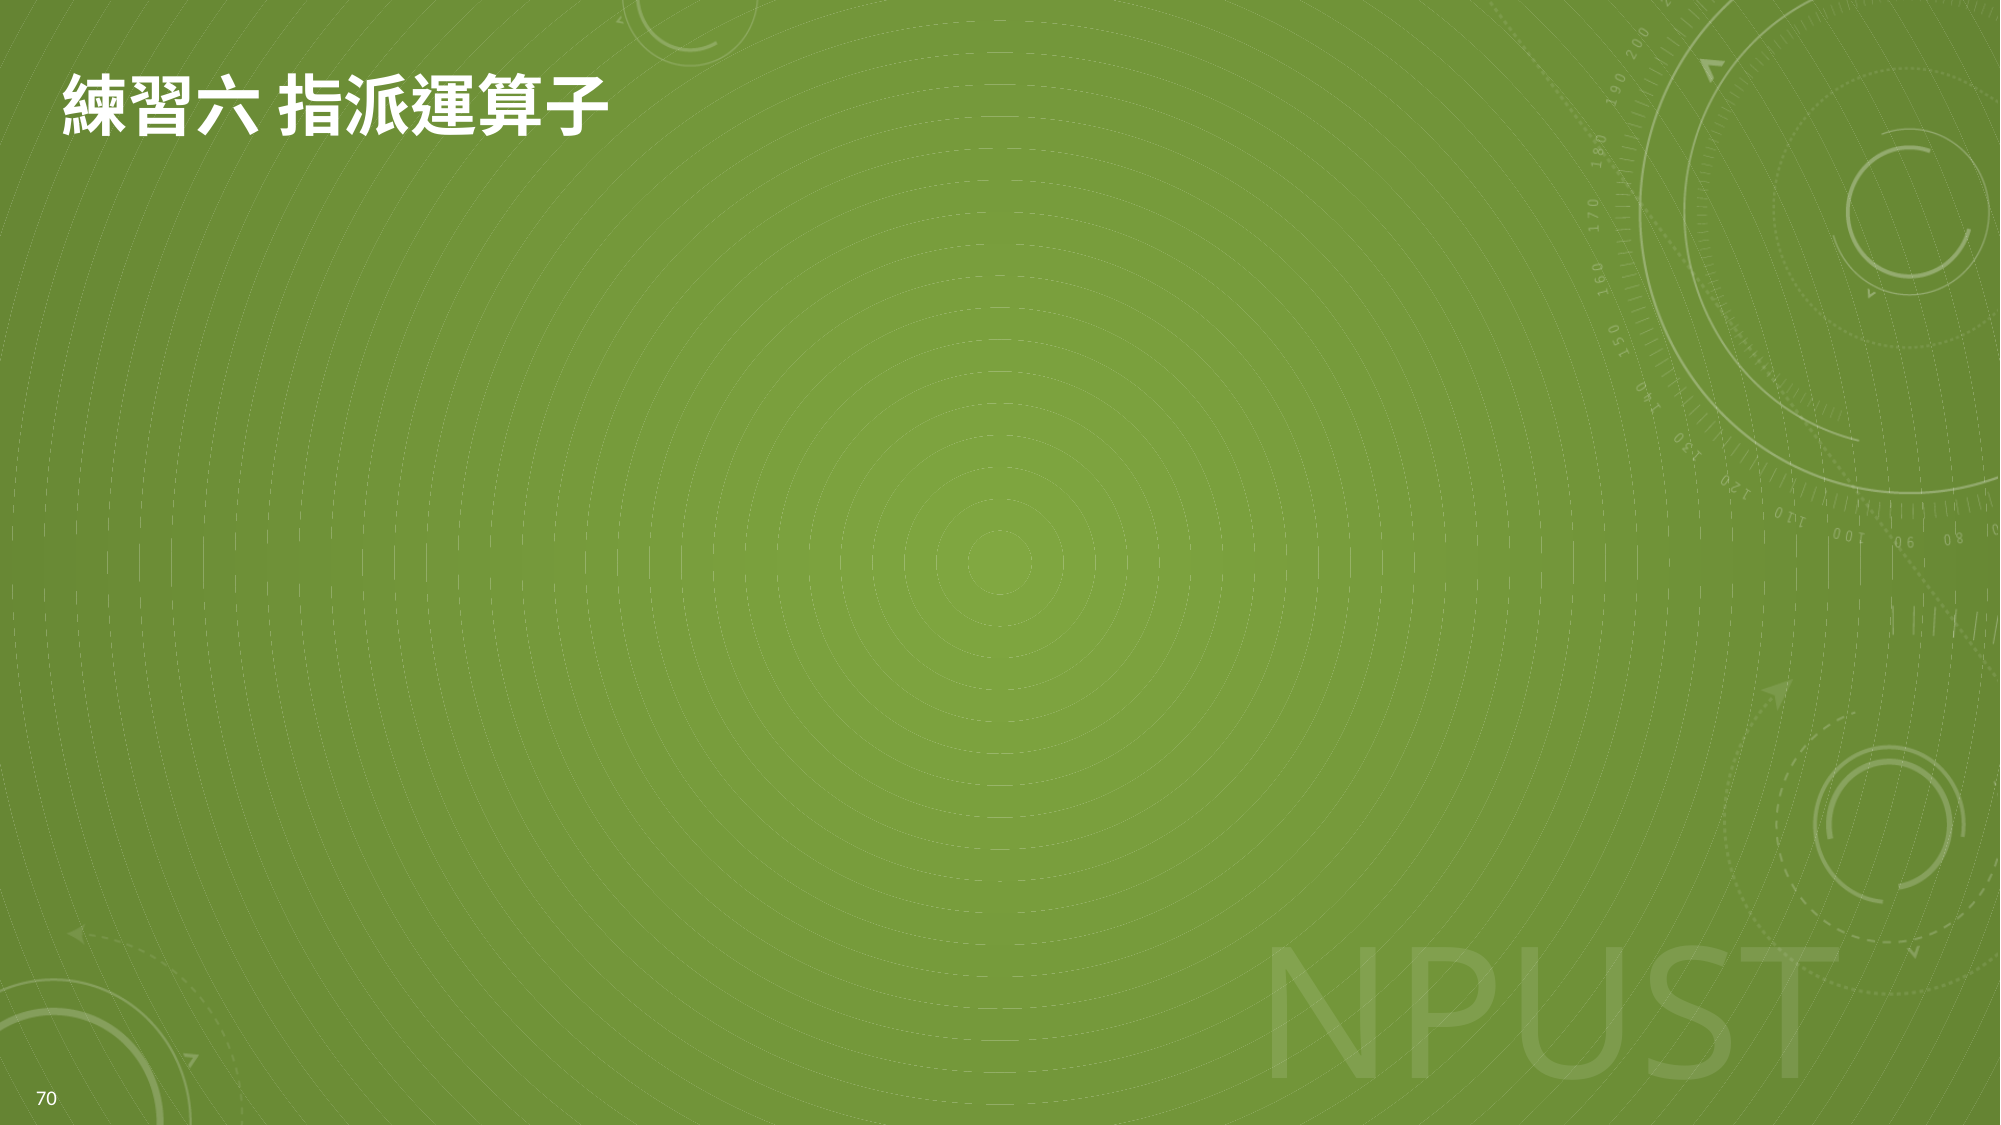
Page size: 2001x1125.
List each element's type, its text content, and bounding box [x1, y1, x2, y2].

picture [0, 0, 1998, 1125]
title 練習六 指派運算子 [46, 37, 1937, 171]
